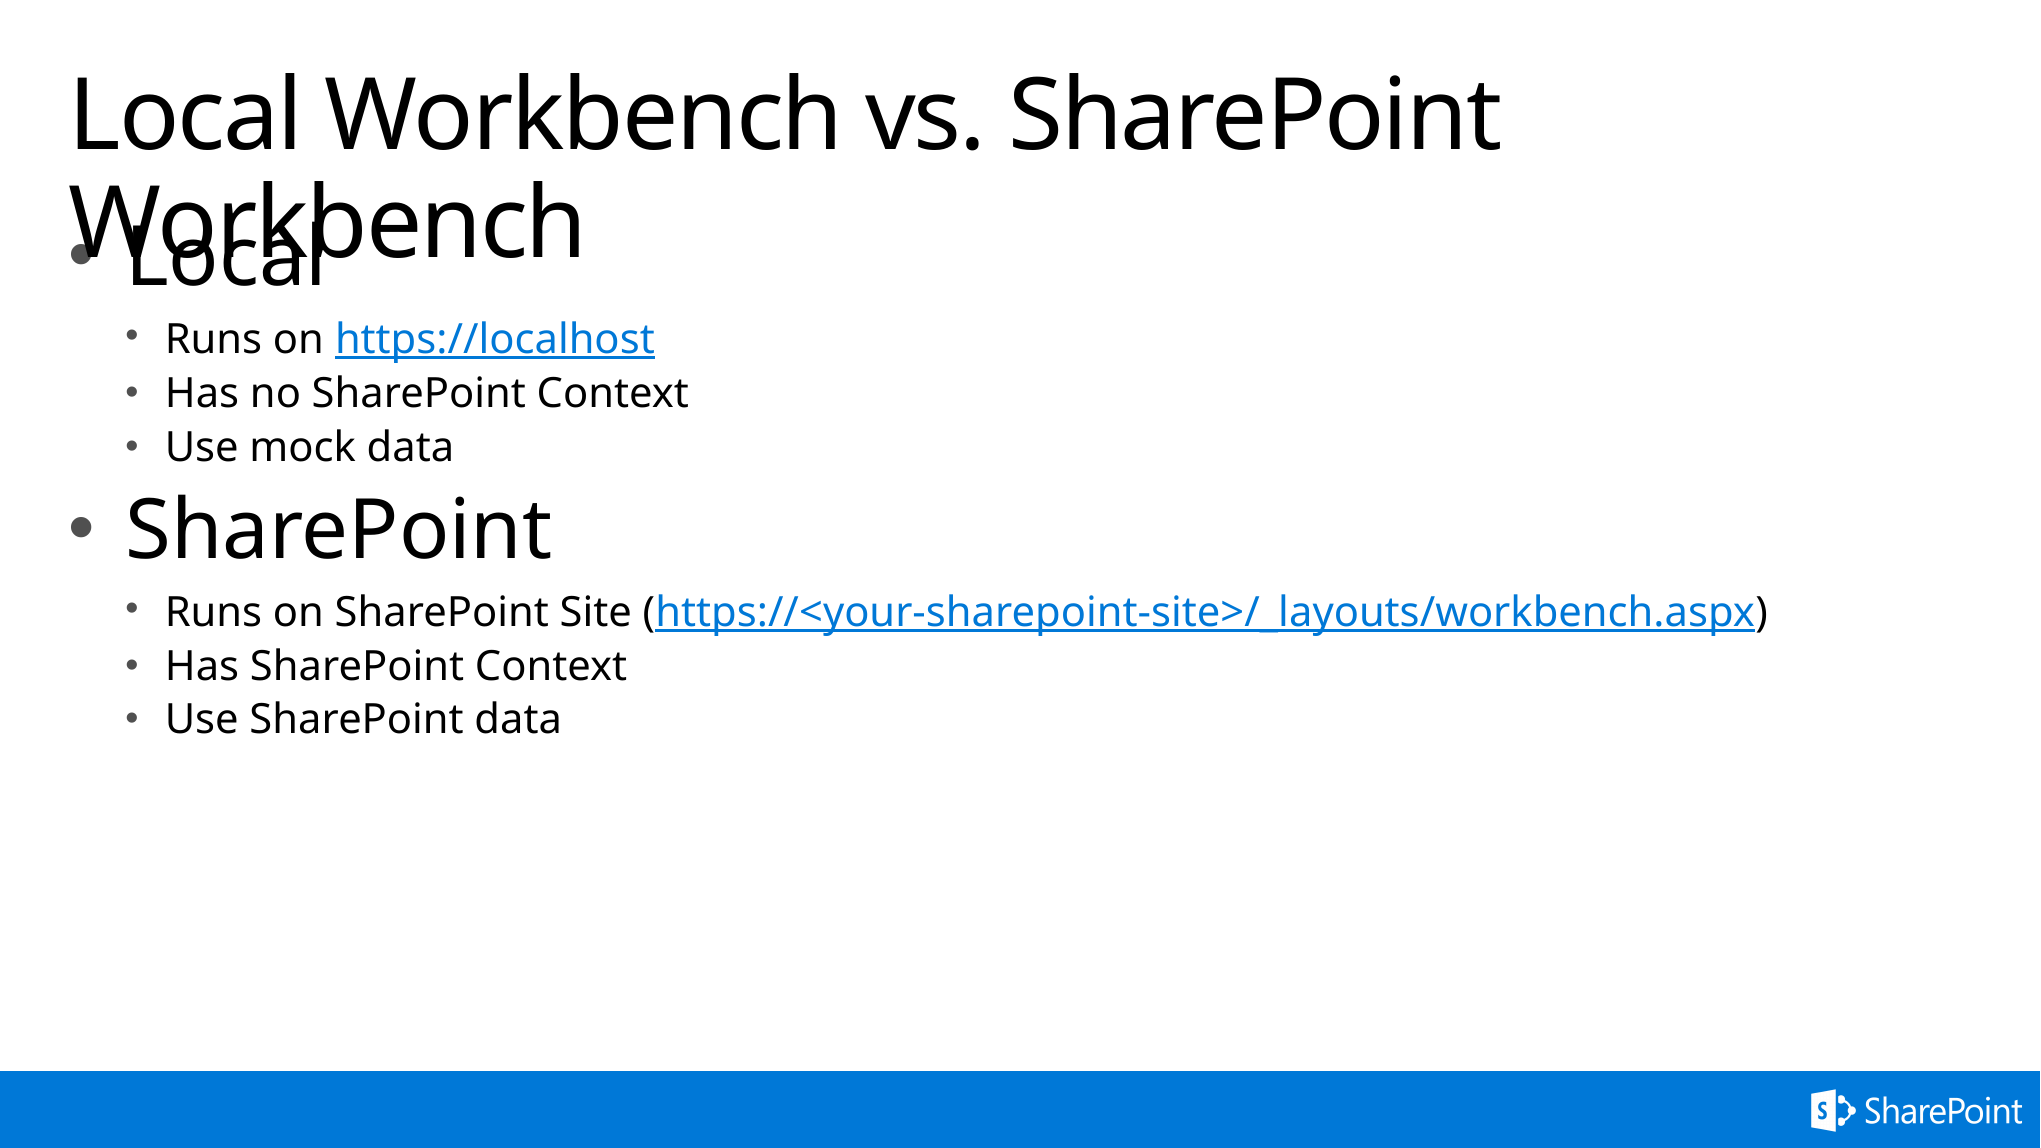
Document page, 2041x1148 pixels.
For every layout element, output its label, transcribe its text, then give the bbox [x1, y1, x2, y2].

title Local Workbench vs. SharePoint Workbench [45, 48, 1996, 199]
list Local Runs on https://localhost Has no SharePoint Context Use mock data SharePoint Runs on SharePoint Site (https://<your-sharepoint-site>/_layouts/workbench.aspx) Has SharePoint Context Use SharePoint data [45, 199, 1996, 932]
picture [1793, 1071, 2040, 1148]
